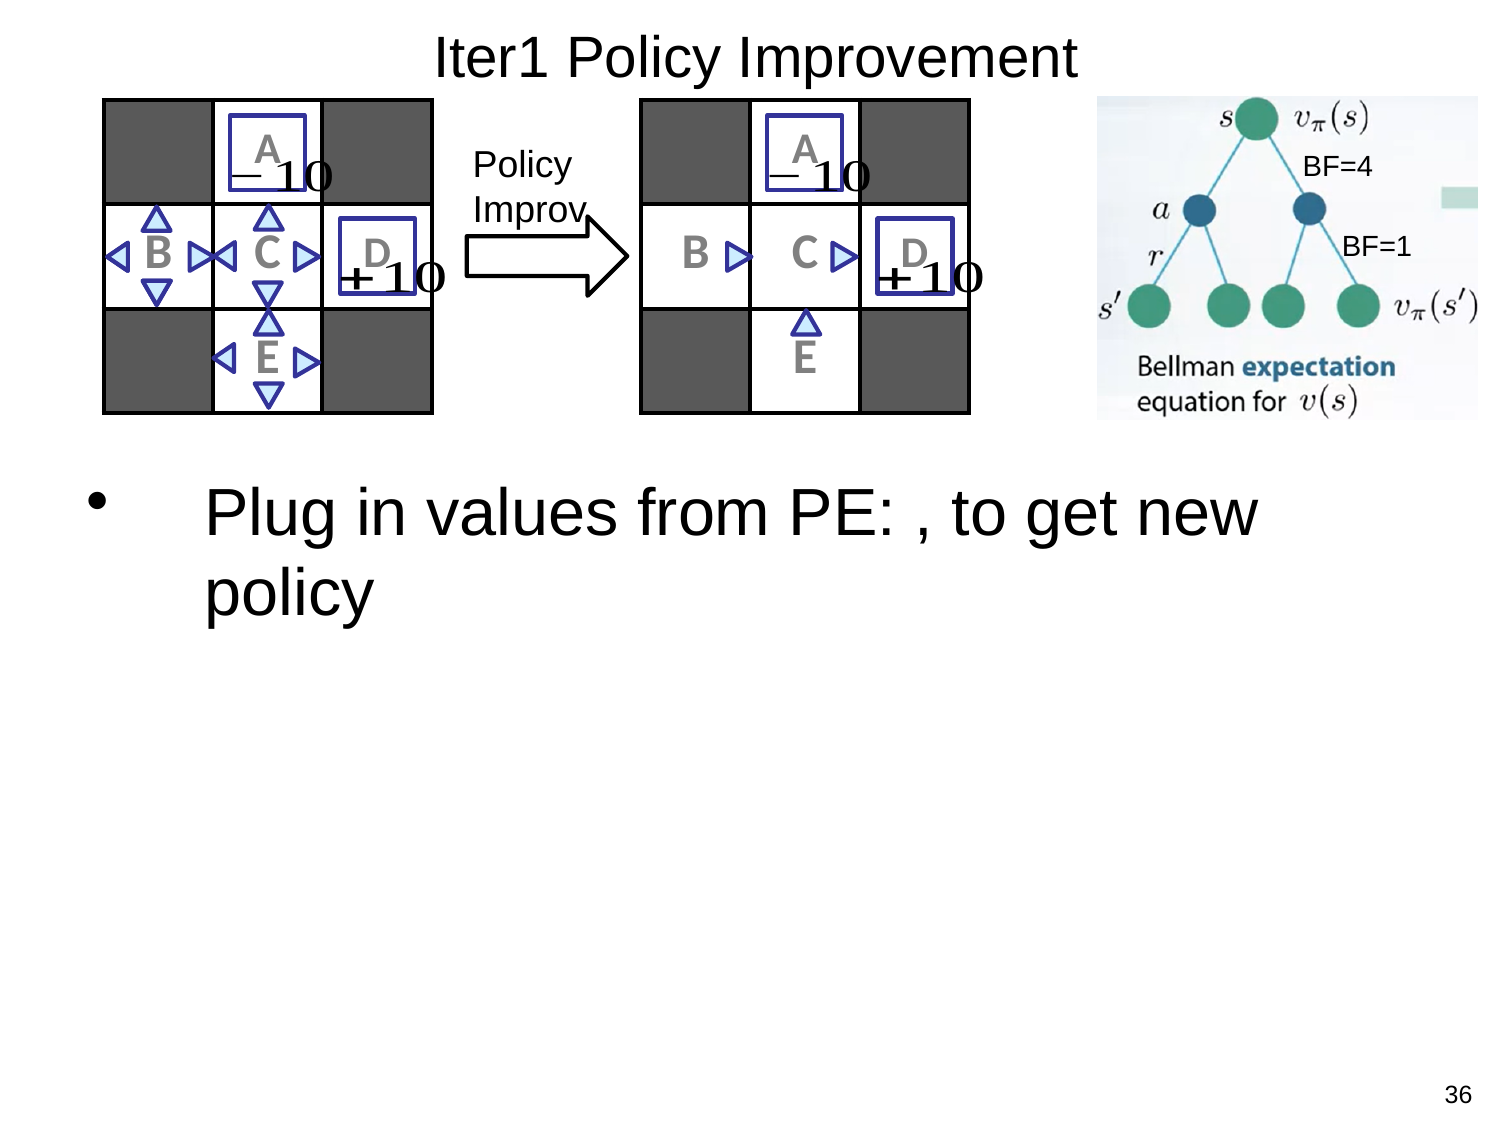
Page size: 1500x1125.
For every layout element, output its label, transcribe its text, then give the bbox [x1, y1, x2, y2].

table_cell E [215, 311, 320, 411]
table_header A [215, 102, 320, 202]
table_cell [643, 311, 748, 411]
text_box [211, 342, 237, 374]
table_cell C [215, 206, 320, 307]
text_box [140, 278, 173, 308]
text_box [725, 240, 754, 273]
table_cell B [643, 206, 748, 307]
text_box [252, 203, 285, 232]
text_box [187, 240, 214, 273]
table_header [324, 102, 430, 202]
text_box [338, 216, 417, 296]
text_box [830, 240, 859, 273]
table_cell B [106, 206, 211, 307]
text_box [252, 308, 285, 337]
text_box Policy Improv [458, 132, 603, 238]
picture [1097, 96, 1478, 420]
table_cell E [752, 311, 858, 411]
text_box [292, 240, 322, 273]
slide_number 36 [1137, 1070, 1488, 1112]
table_cell [324, 311, 430, 411]
table_header [106, 102, 211, 202]
table_cell [106, 311, 211, 411]
text_box [765, 113, 844, 192]
text_box [251, 280, 284, 309]
text_box [212, 240, 237, 273]
text_box [252, 381, 285, 410]
text_box [228, 113, 307, 192]
text_box [140, 204, 173, 233]
text_box [292, 346, 322, 379]
table_cell C [752, 206, 858, 307]
table_cell D [862, 206, 967, 307]
table_header [643, 102, 748, 202]
table_header [862, 102, 967, 202]
table_cell [862, 311, 967, 411]
text_box [466, 231, 628, 296]
text_box [105, 240, 130, 273]
text_box [790, 308, 823, 337]
text_box [875, 216, 955, 296]
table_header A [752, 102, 858, 202]
title Iter1 Policy Improvement [37, 0, 1476, 126]
table_cell D [324, 206, 430, 307]
